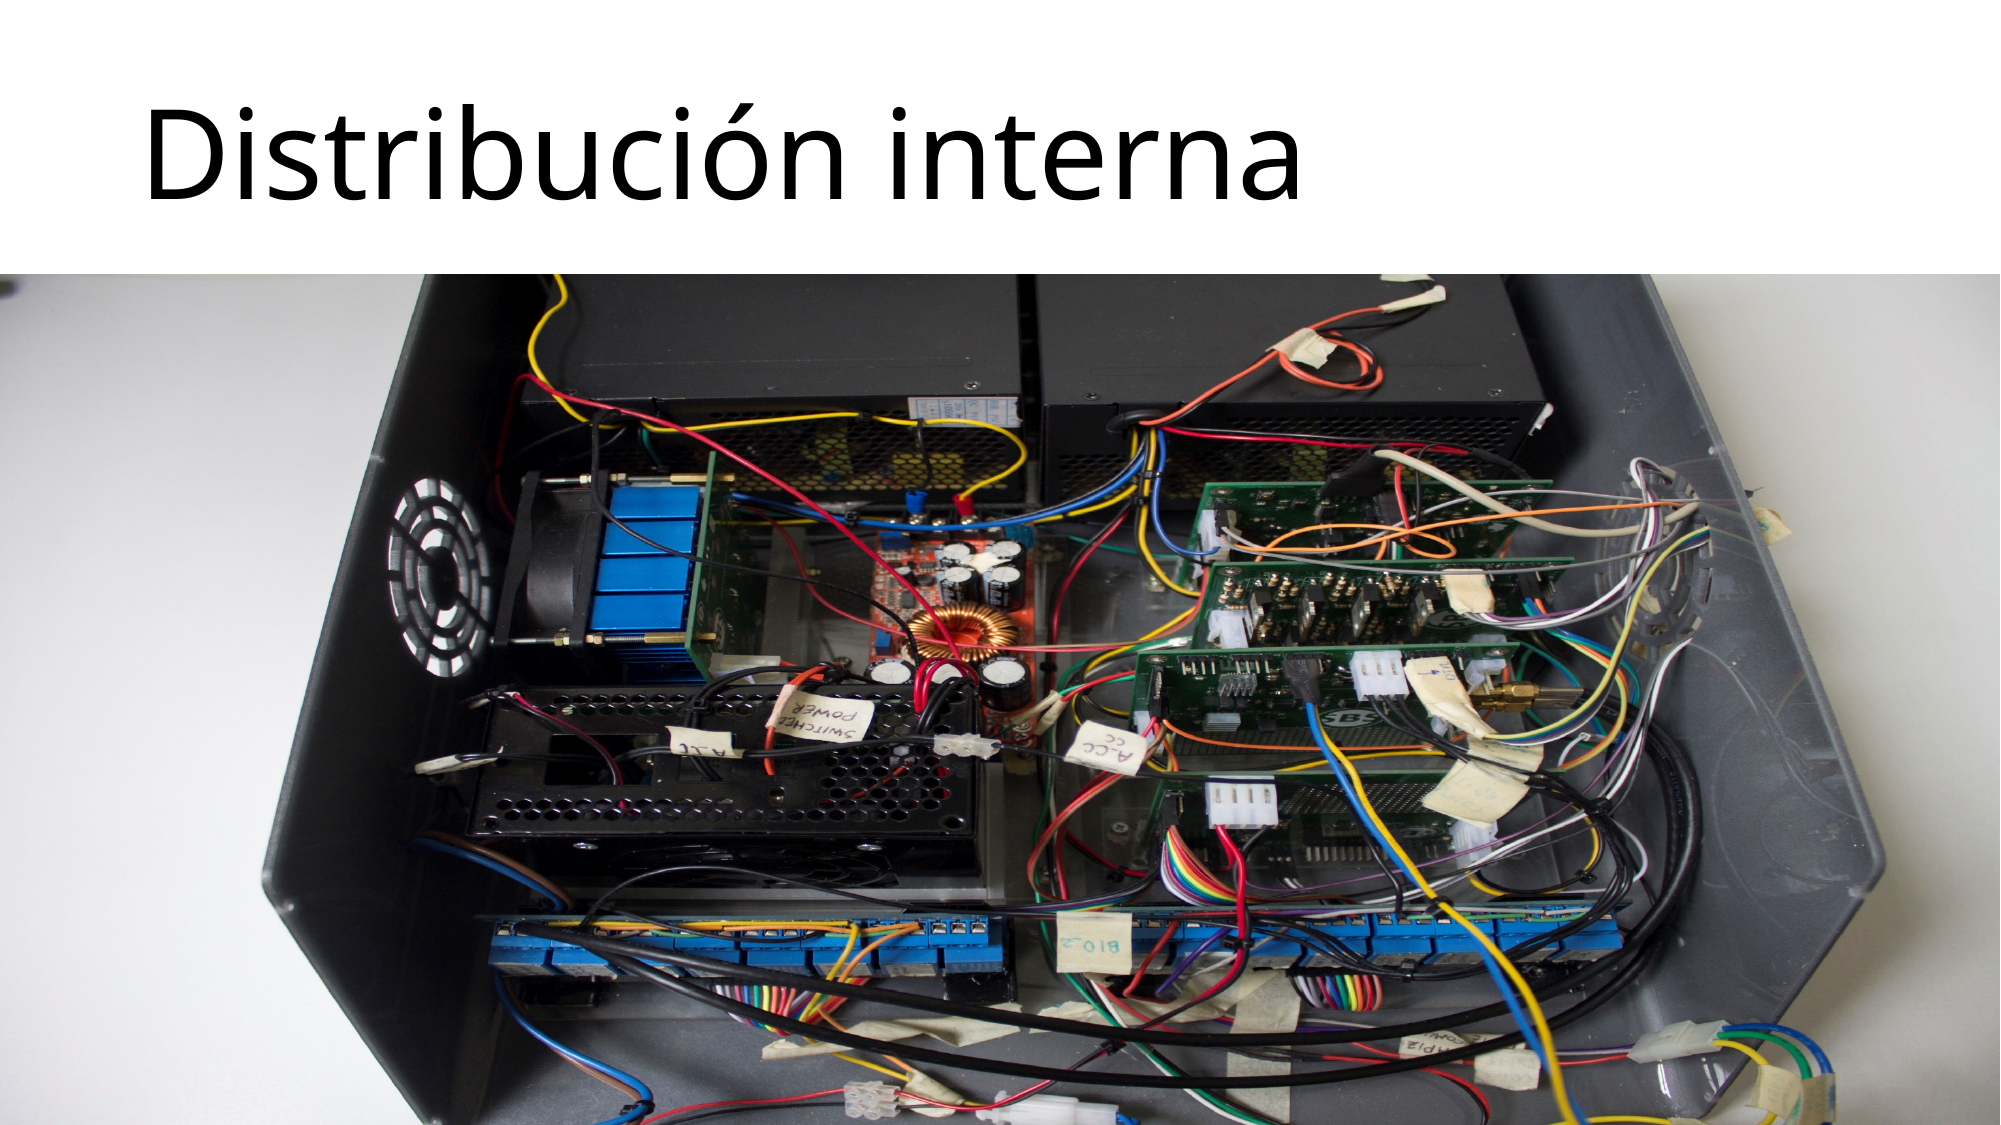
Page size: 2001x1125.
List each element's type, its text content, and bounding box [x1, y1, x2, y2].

picture [0, 274, 2000, 1125]
text_box Distribución interna [124, 66, 1698, 232]
